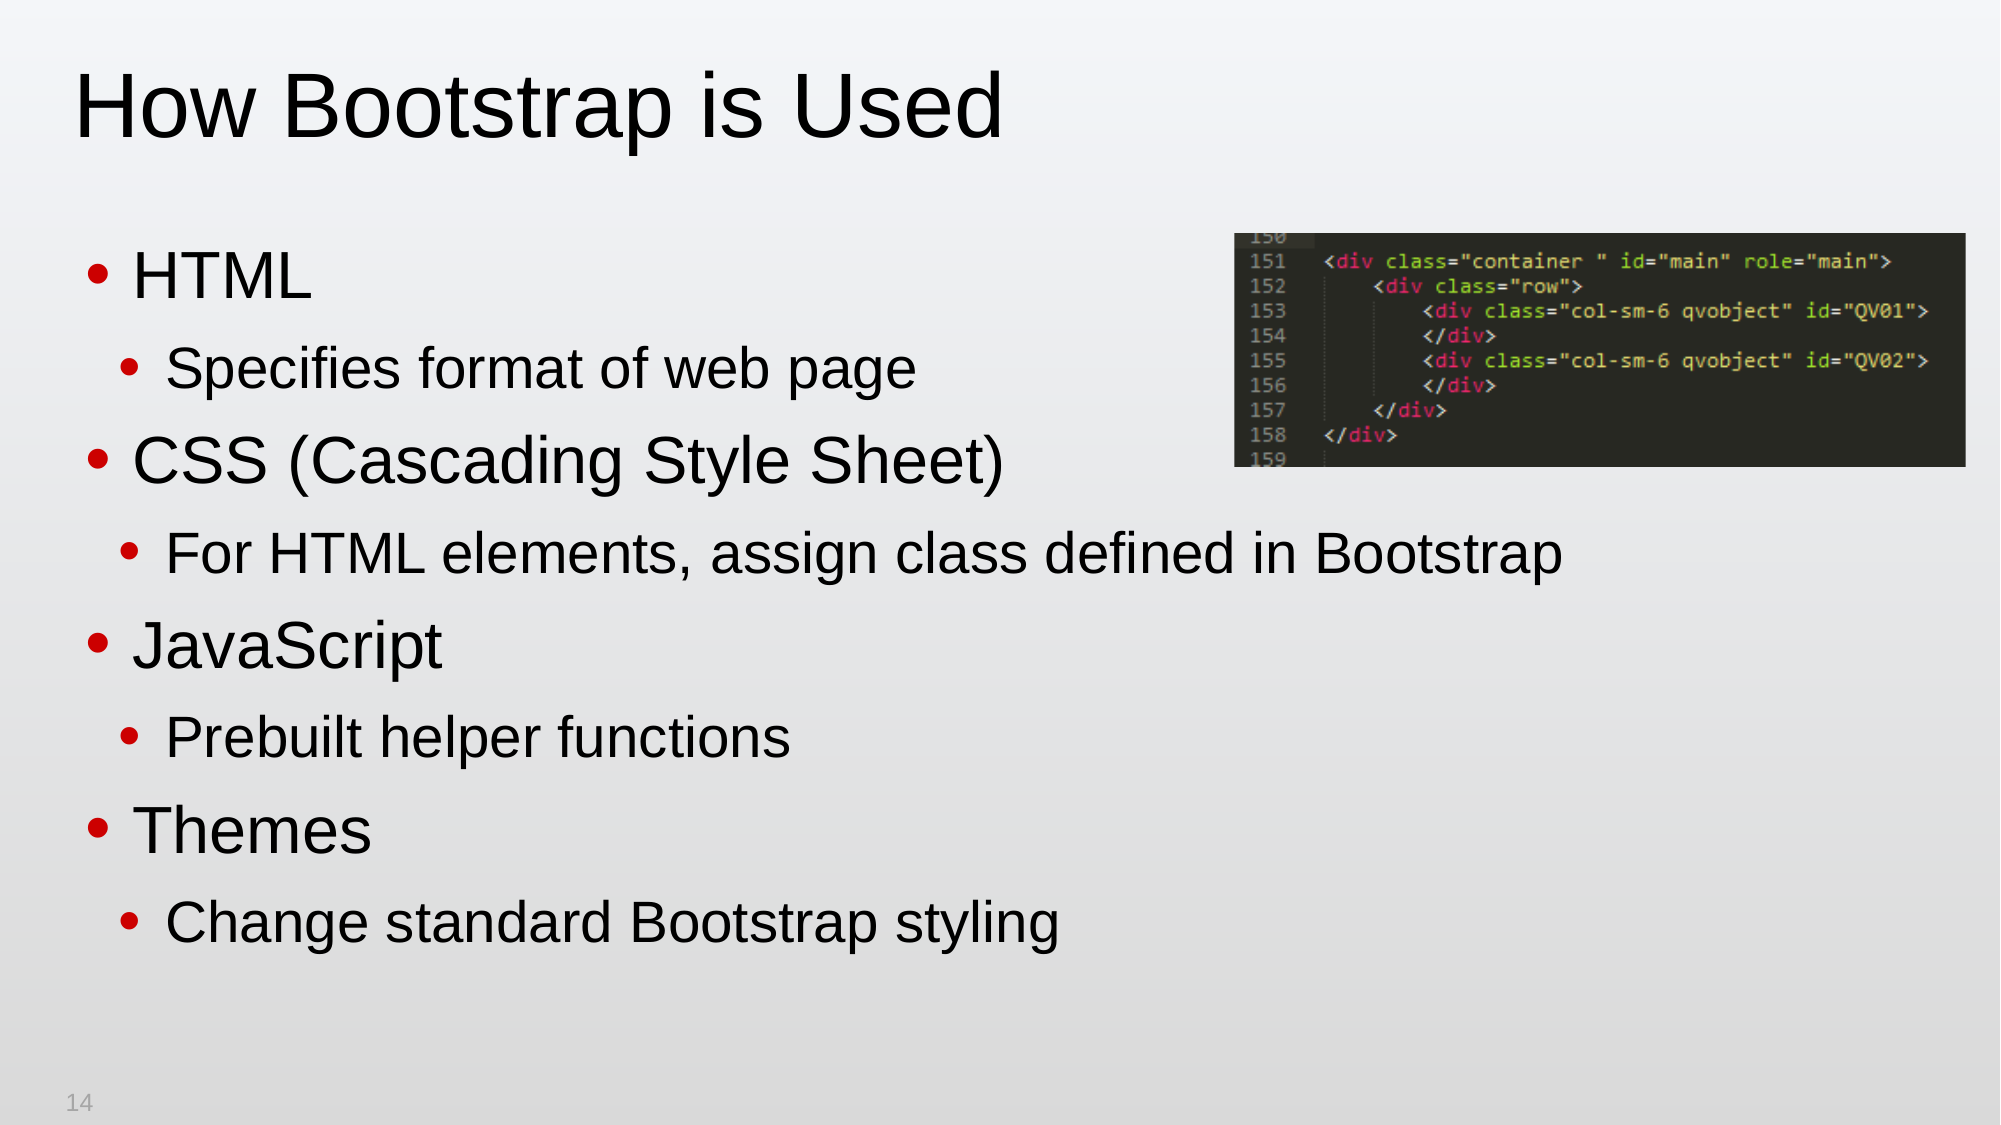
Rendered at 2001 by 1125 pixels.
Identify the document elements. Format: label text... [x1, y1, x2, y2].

list HTML Specifies format of web page CSS (Cascading Style Sheet) For HTML elements, assign class defined in Bootstrap JavaScript Prebuilt helper functions Themes Change standard Bootstrap styling [85, 233, 1914, 1125]
slide_number 14 [50, 1085, 169, 1118]
title How Bootstrap is Used [50, 45, 1951, 166]
picture [1234, 233, 1966, 467]
